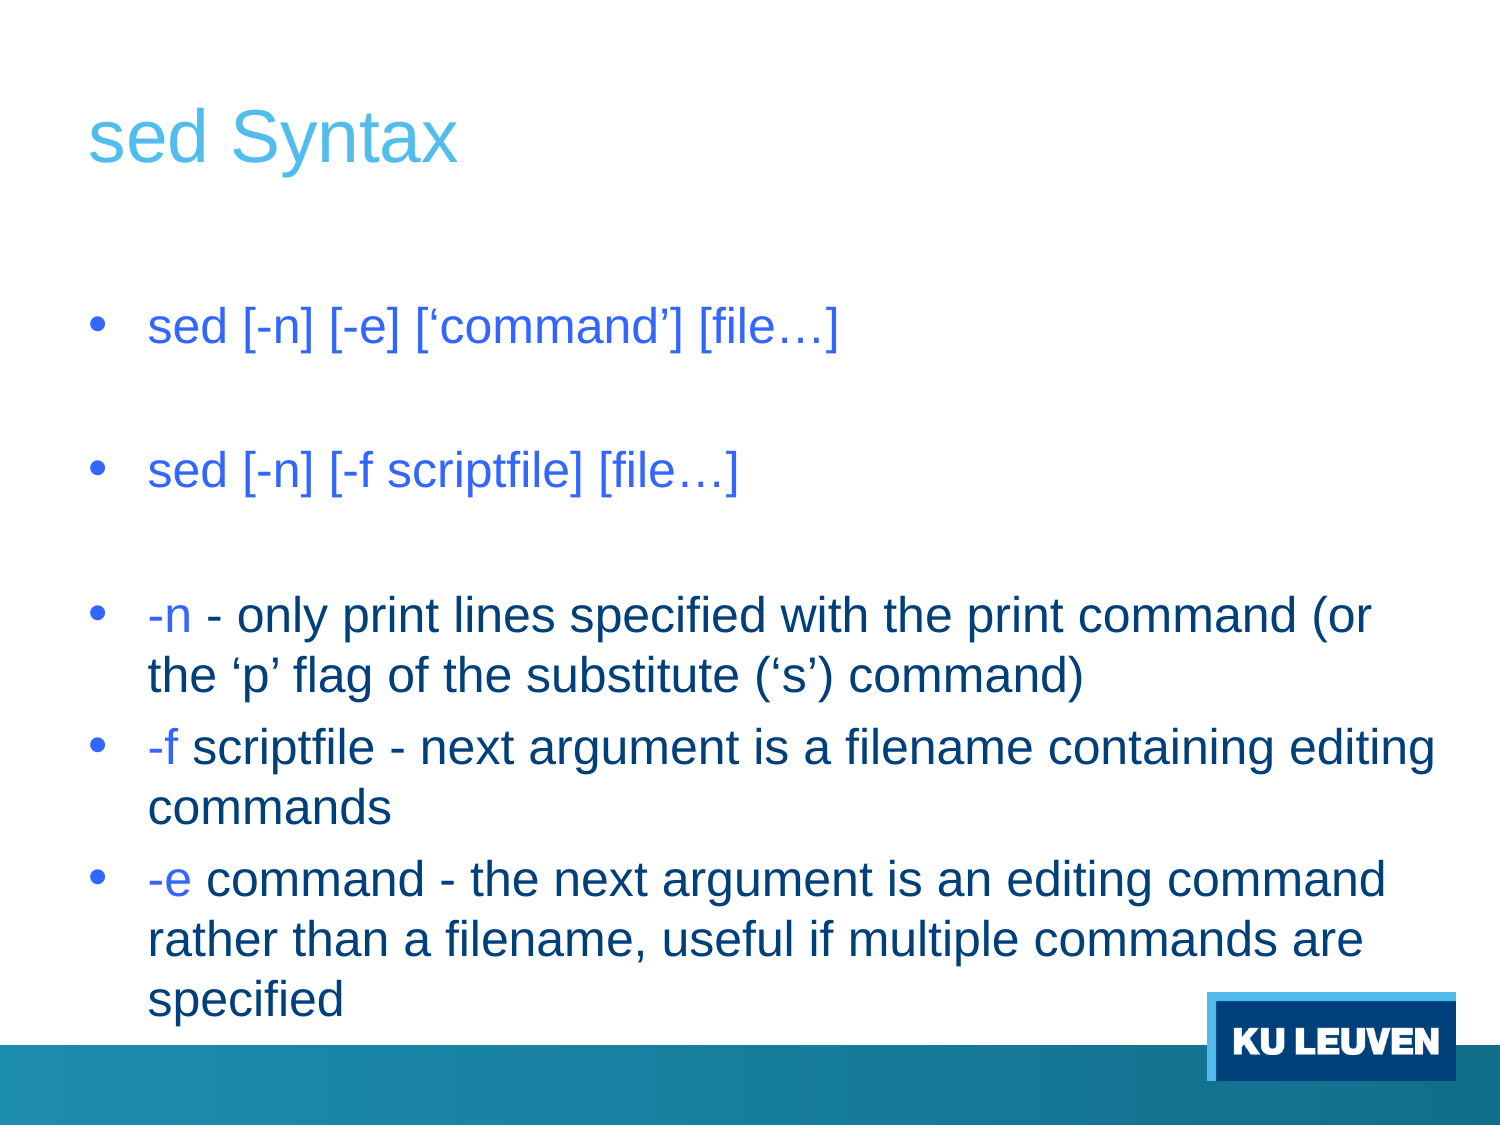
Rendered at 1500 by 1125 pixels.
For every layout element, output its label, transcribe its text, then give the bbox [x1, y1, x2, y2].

picture [1207, 992, 1456, 1081]
title sed Syntax [88, 29, 1456, 178]
list sed [-n] [-e] [‘command’] [file…] sed [-n] [-f scriptfile] [file…] -n - only print lines specified with the print command (or the ‘p’ flag of the substitute (‘s’) command) -f scriptfile - next argument is a filename containing editing commands -e command - the next argument is an editing command rather than a filename, useful if multiple commands are specified [88, 221, 1456, 948]
